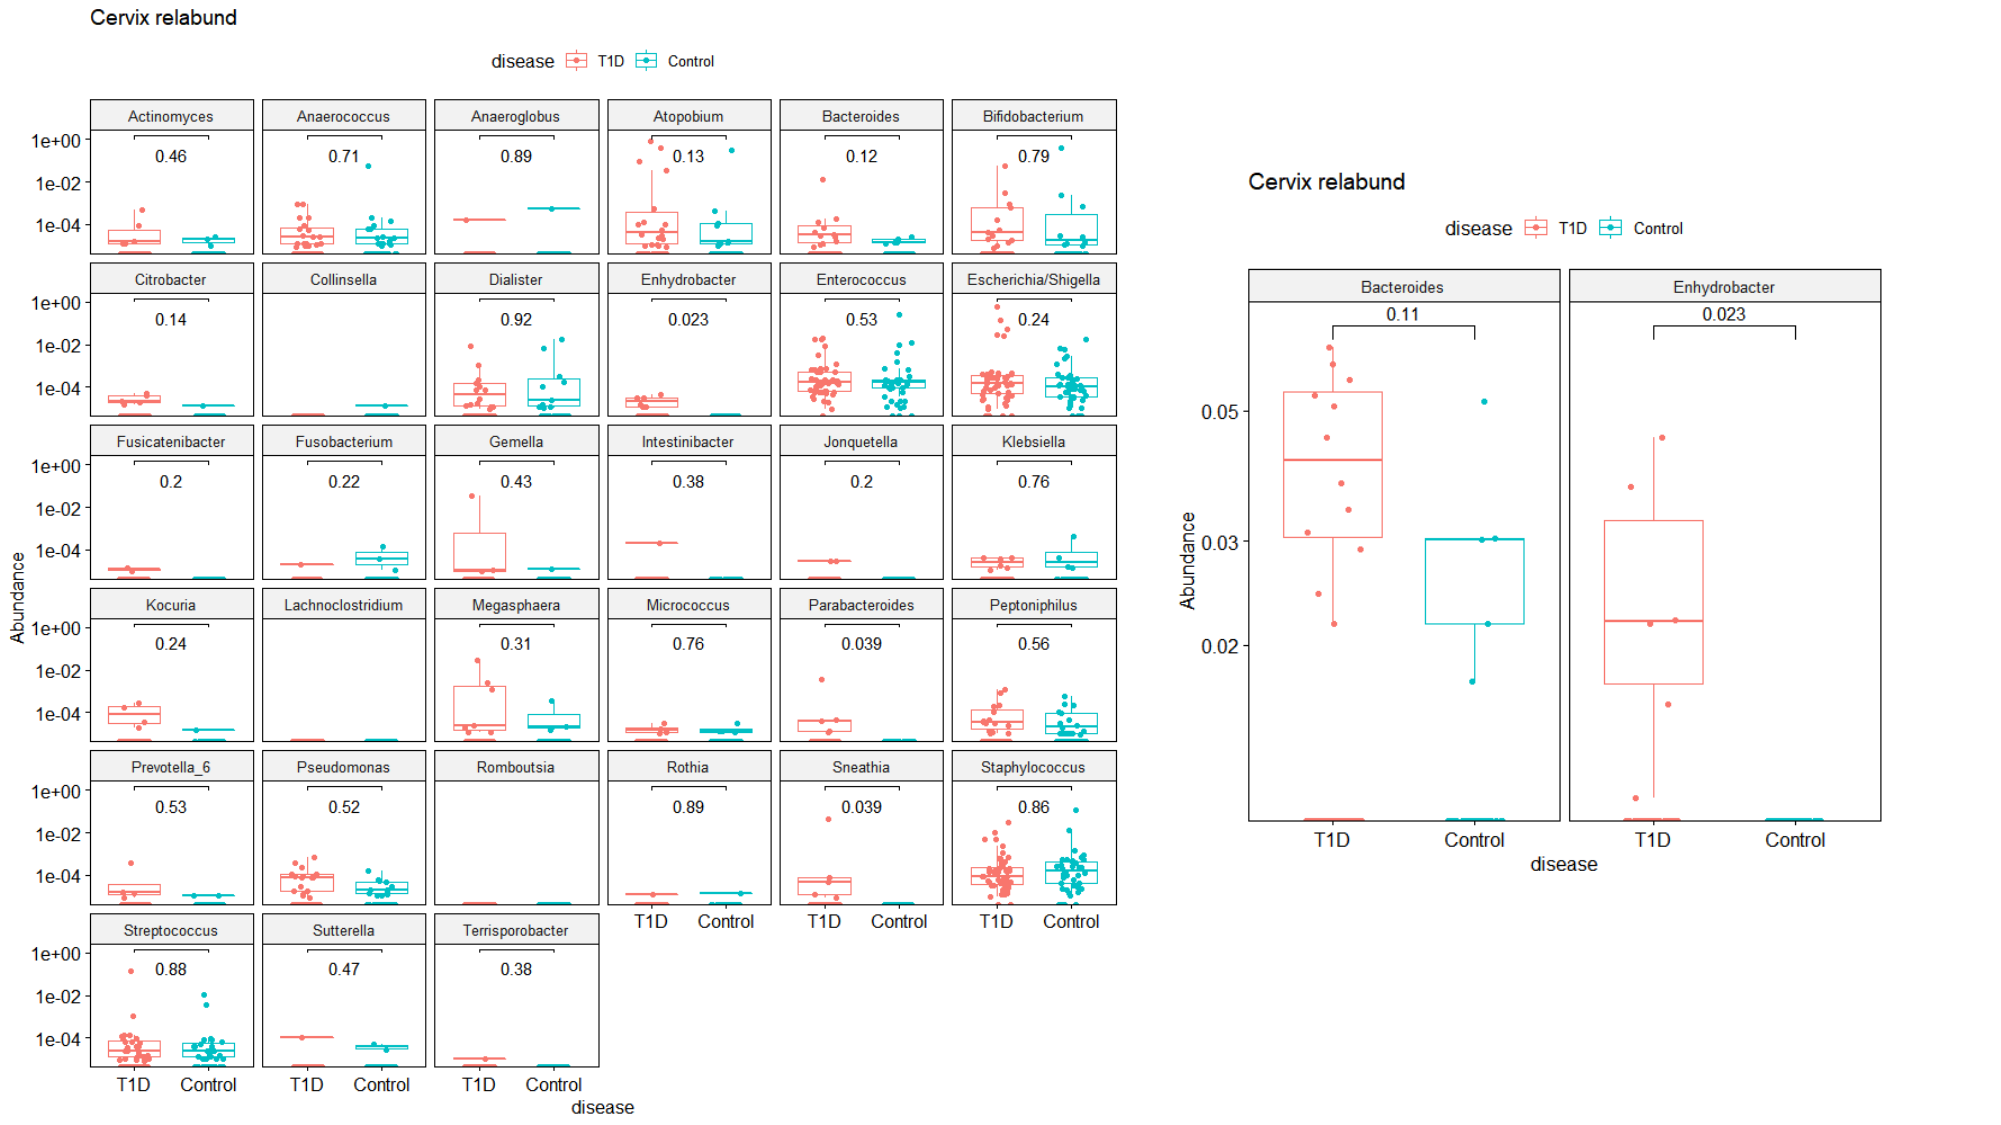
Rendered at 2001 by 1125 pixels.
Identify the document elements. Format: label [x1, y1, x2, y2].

picture [0, 0, 1125, 1125]
picture [1169, 162, 1890, 883]
